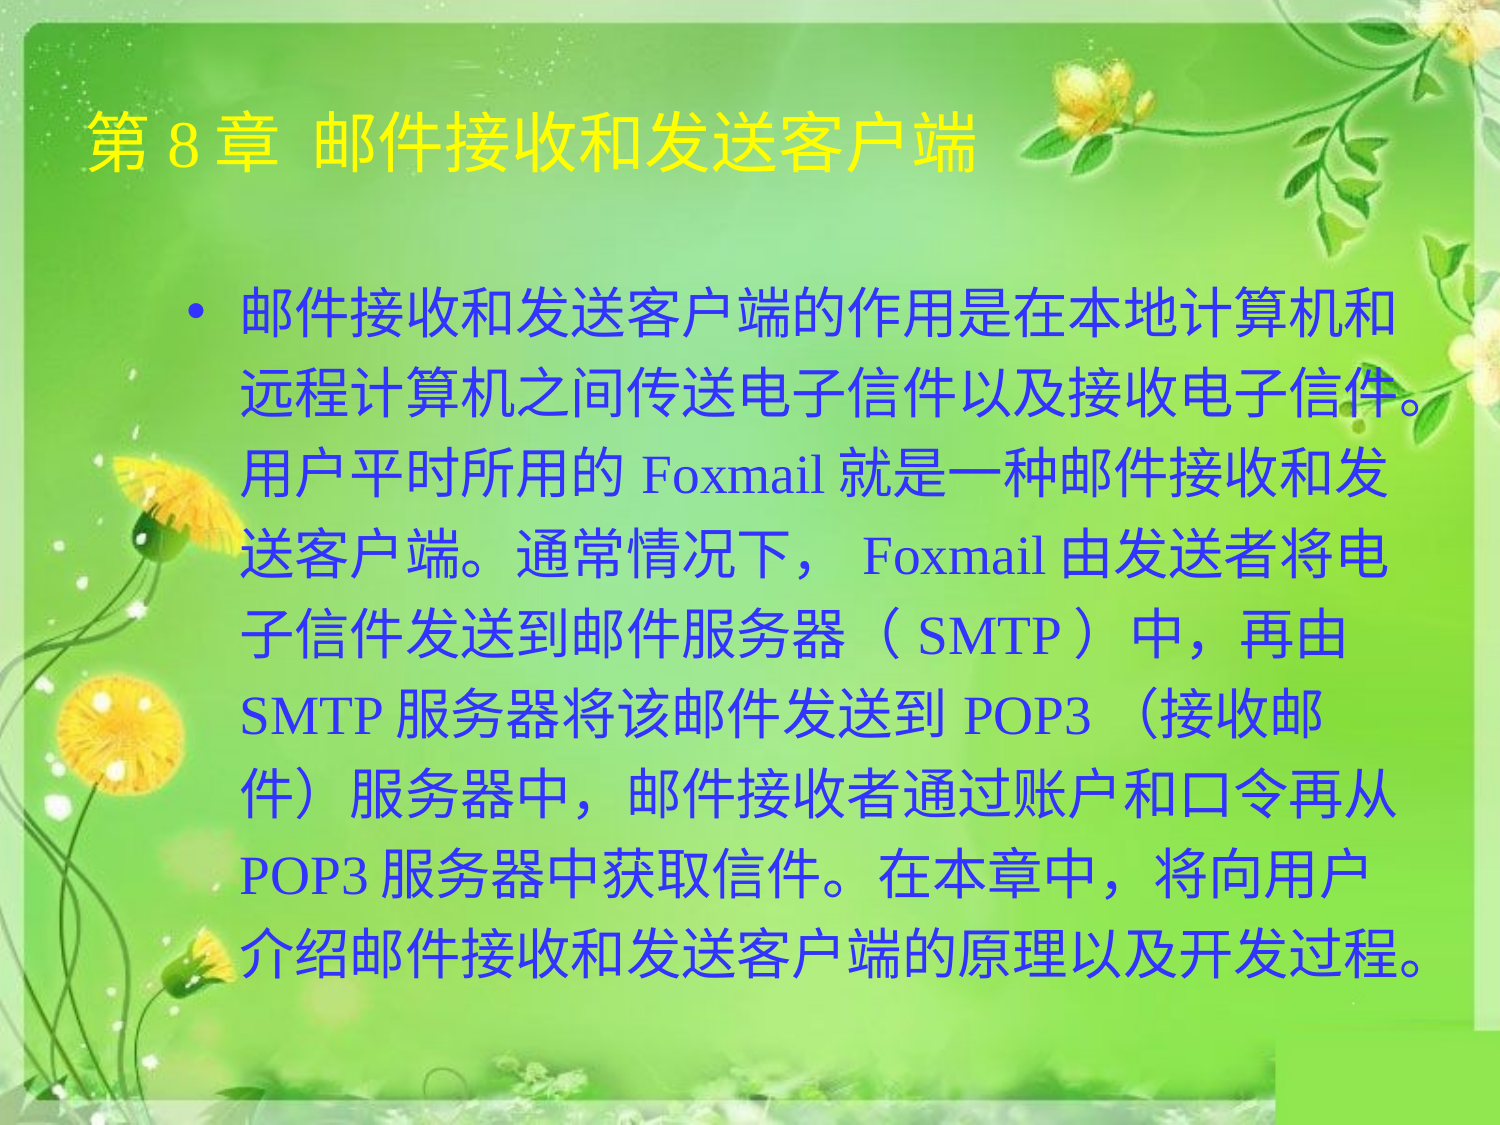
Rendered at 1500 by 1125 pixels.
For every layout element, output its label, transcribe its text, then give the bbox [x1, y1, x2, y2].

picture [0, 0, 1500, 1125]
list 邮件接收和发送客户端的作用是在本地计算机和远程计算机之间传送电子信件以及接收电子信件。用户平时所用的Foxmail就是一种邮件接收和发送客户端。通常情况下，Foxmail由发送者将电子信件发送到邮件服务器（SMTP）中，再由SMTP服务器将该邮件发送到POP3（接收邮件）服务器中，邮件接收者通过账户和口令再从POP3服务器中获取信件。在本章中，将向用户介绍邮件接收和发送客户端的原理以及开发过程。 [171, 262, 1425, 1071]
title 第8章 邮件接收和发送客户端 [29, 45, 1034, 233]
